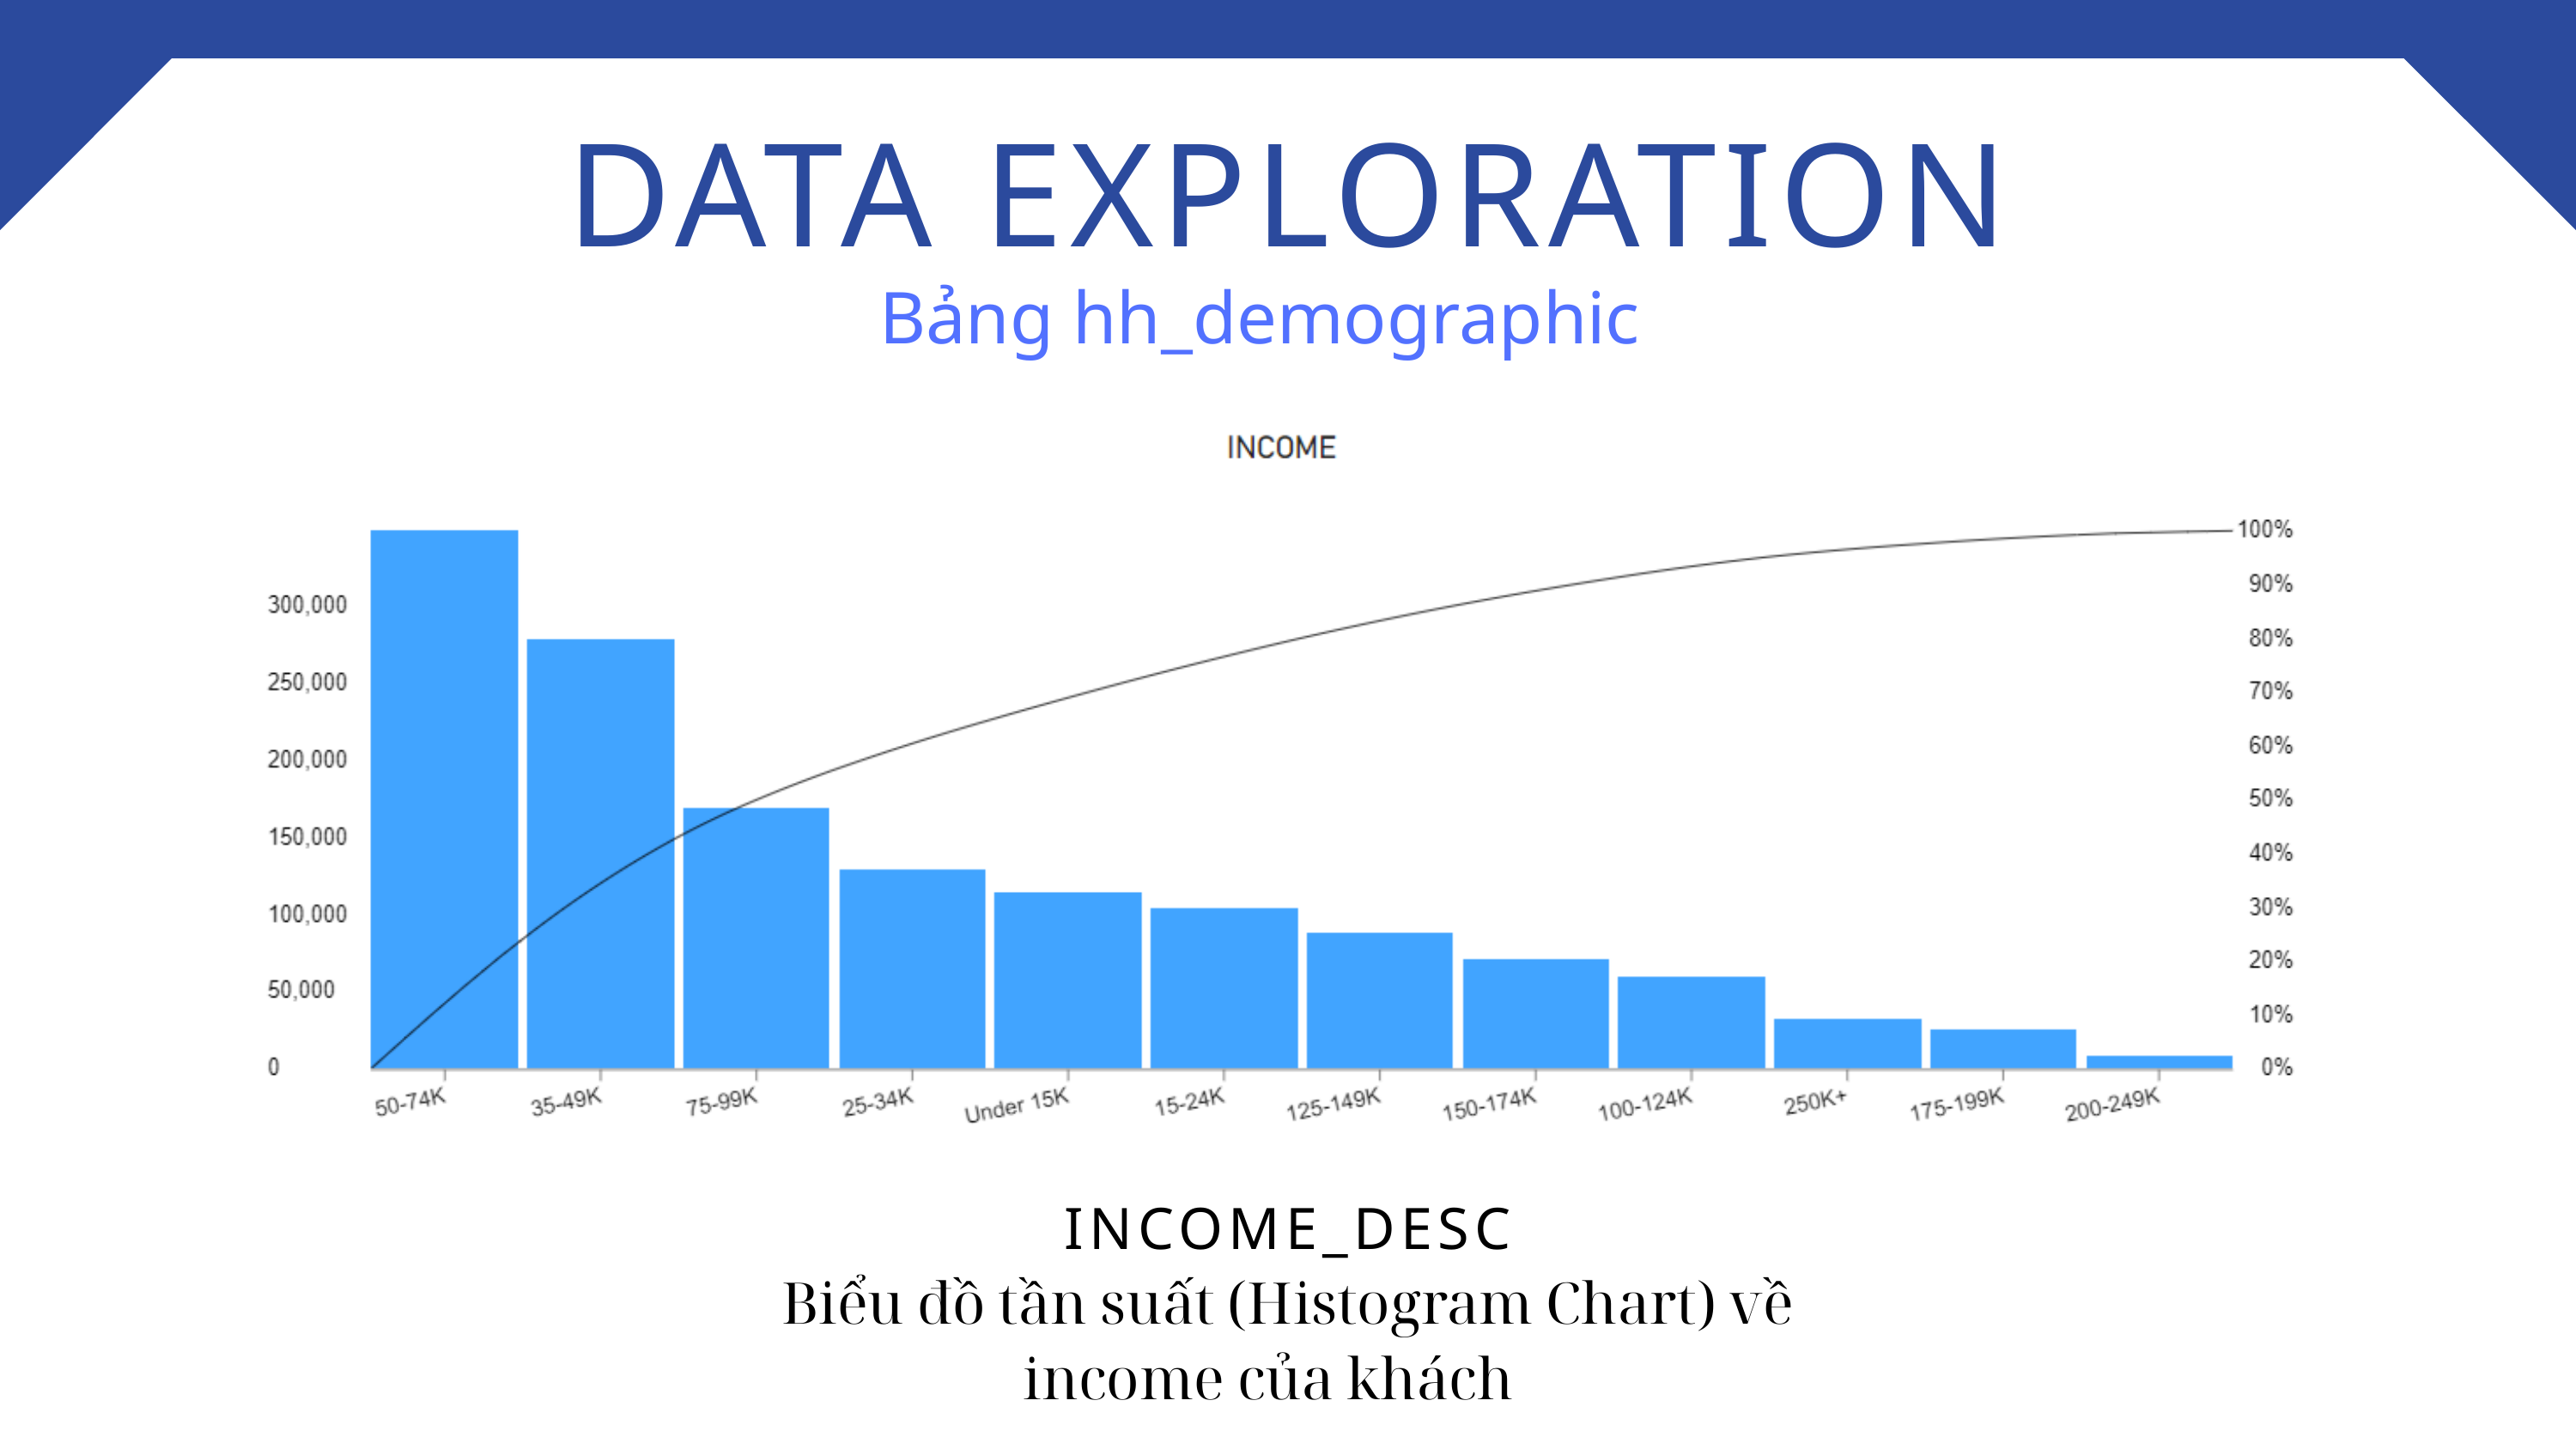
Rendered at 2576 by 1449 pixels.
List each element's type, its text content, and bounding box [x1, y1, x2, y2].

text_box Bảng hh_demographic [805, 278, 1771, 359]
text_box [0, 0, 230, 231]
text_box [230, 0, 2345, 59]
picture [248, 376, 2328, 1149]
text_box INCOME_DESC Biểu đồ tần suất (Histogram Chart) về income của khách [686, 1185, 1889, 1449]
text_box DATA EXPLORATION [208, 124, 2368, 276]
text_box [2345, 0, 2576, 231]
